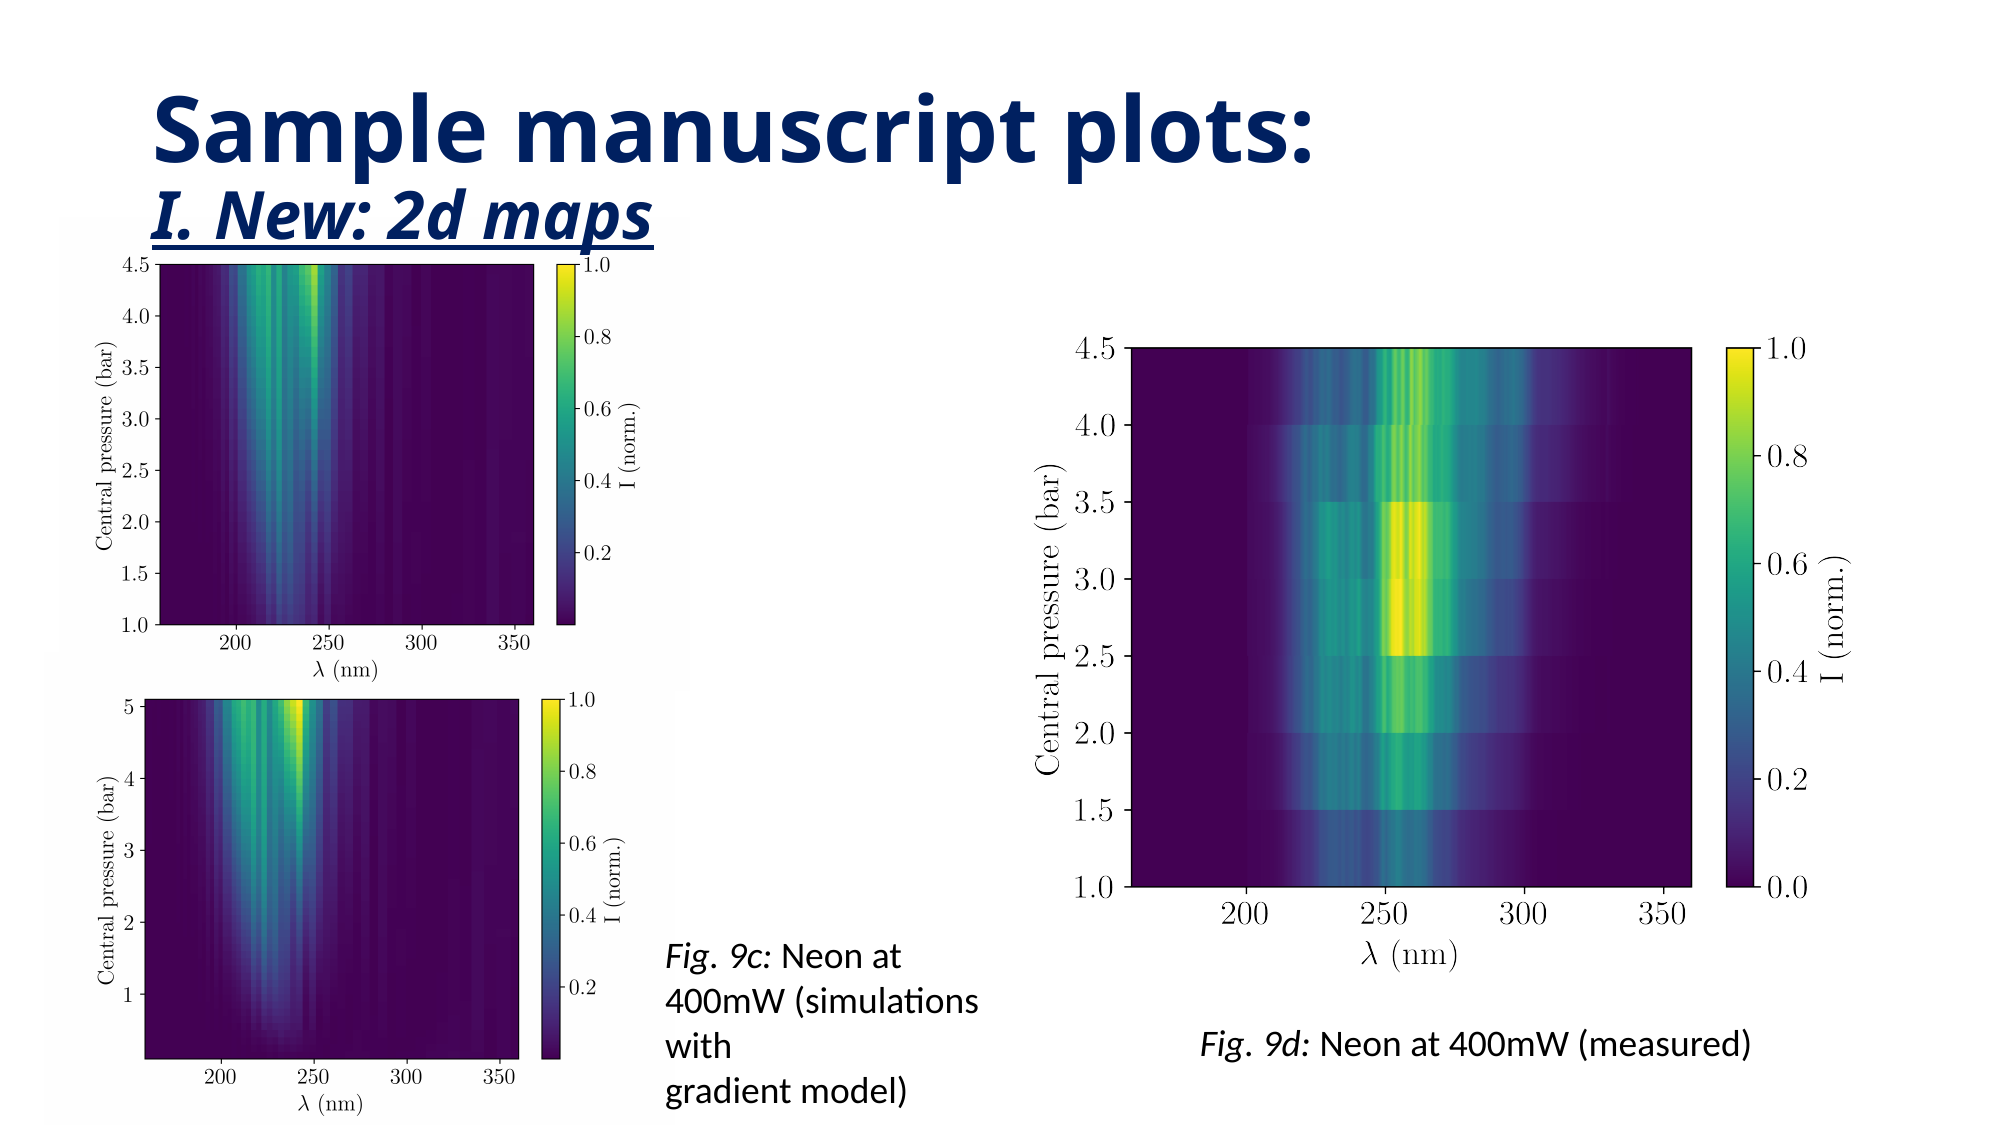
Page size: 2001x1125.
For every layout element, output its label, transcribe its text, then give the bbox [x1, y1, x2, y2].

text_box Fig. 9d: Neon at 400mW (measured) [1185, 1012, 1926, 1072]
picture [980, 277, 1926, 986]
text_box Fig. 9c: Neon at 400mW (simulations with gradient model) [675, 923, 1040, 1125]
picture [44, 217, 690, 1125]
title Sample manuscript plots: I. New: 2d maps [137, 59, 1863, 278]
